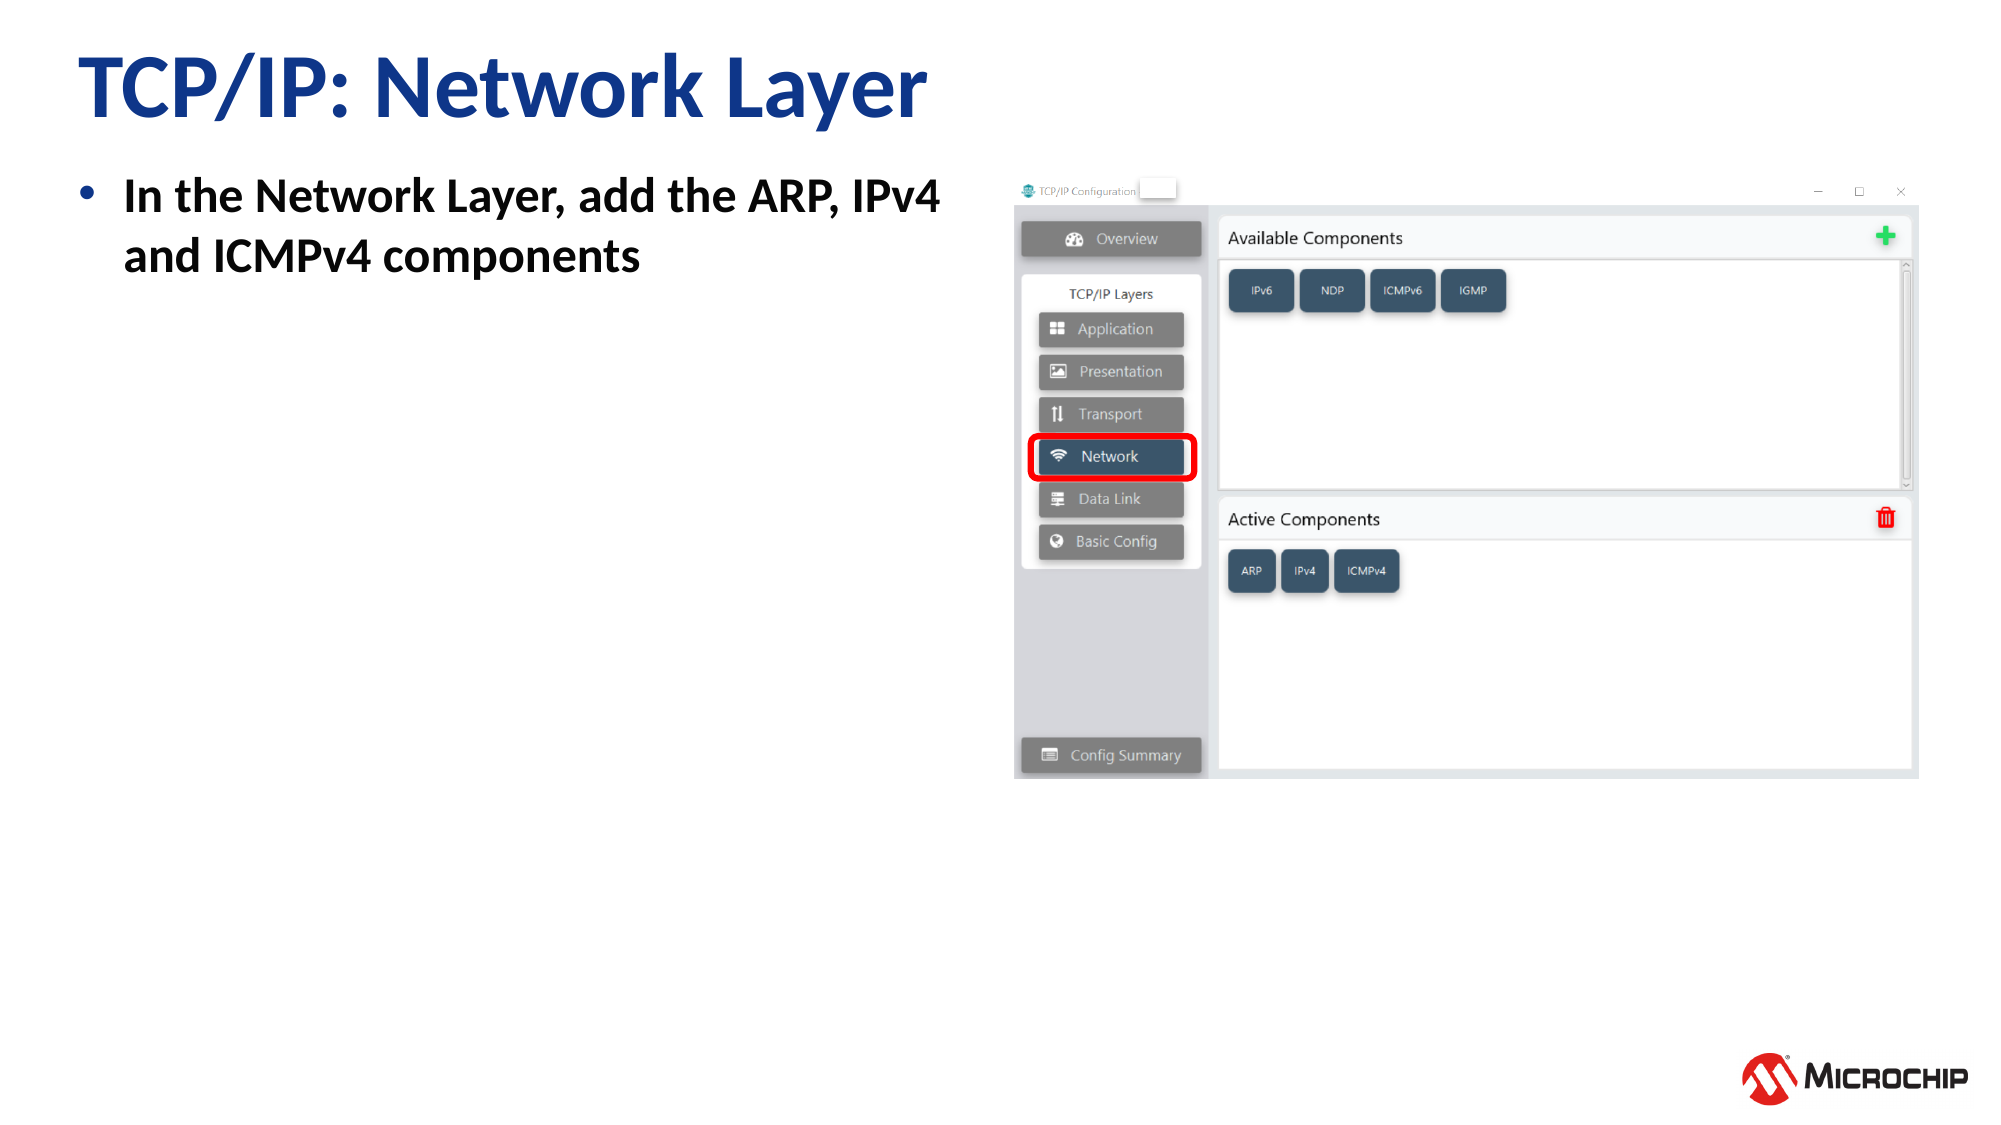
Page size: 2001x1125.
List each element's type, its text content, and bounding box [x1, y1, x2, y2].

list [1014, 178, 1919, 779]
title TCP/IP: Network Layer [58, 15, 1929, 144]
picture [1736, 1049, 1974, 1109]
list In the Network Layer, add the ARP, IPv4 and ICMPv4 components [58, 152, 962, 1035]
